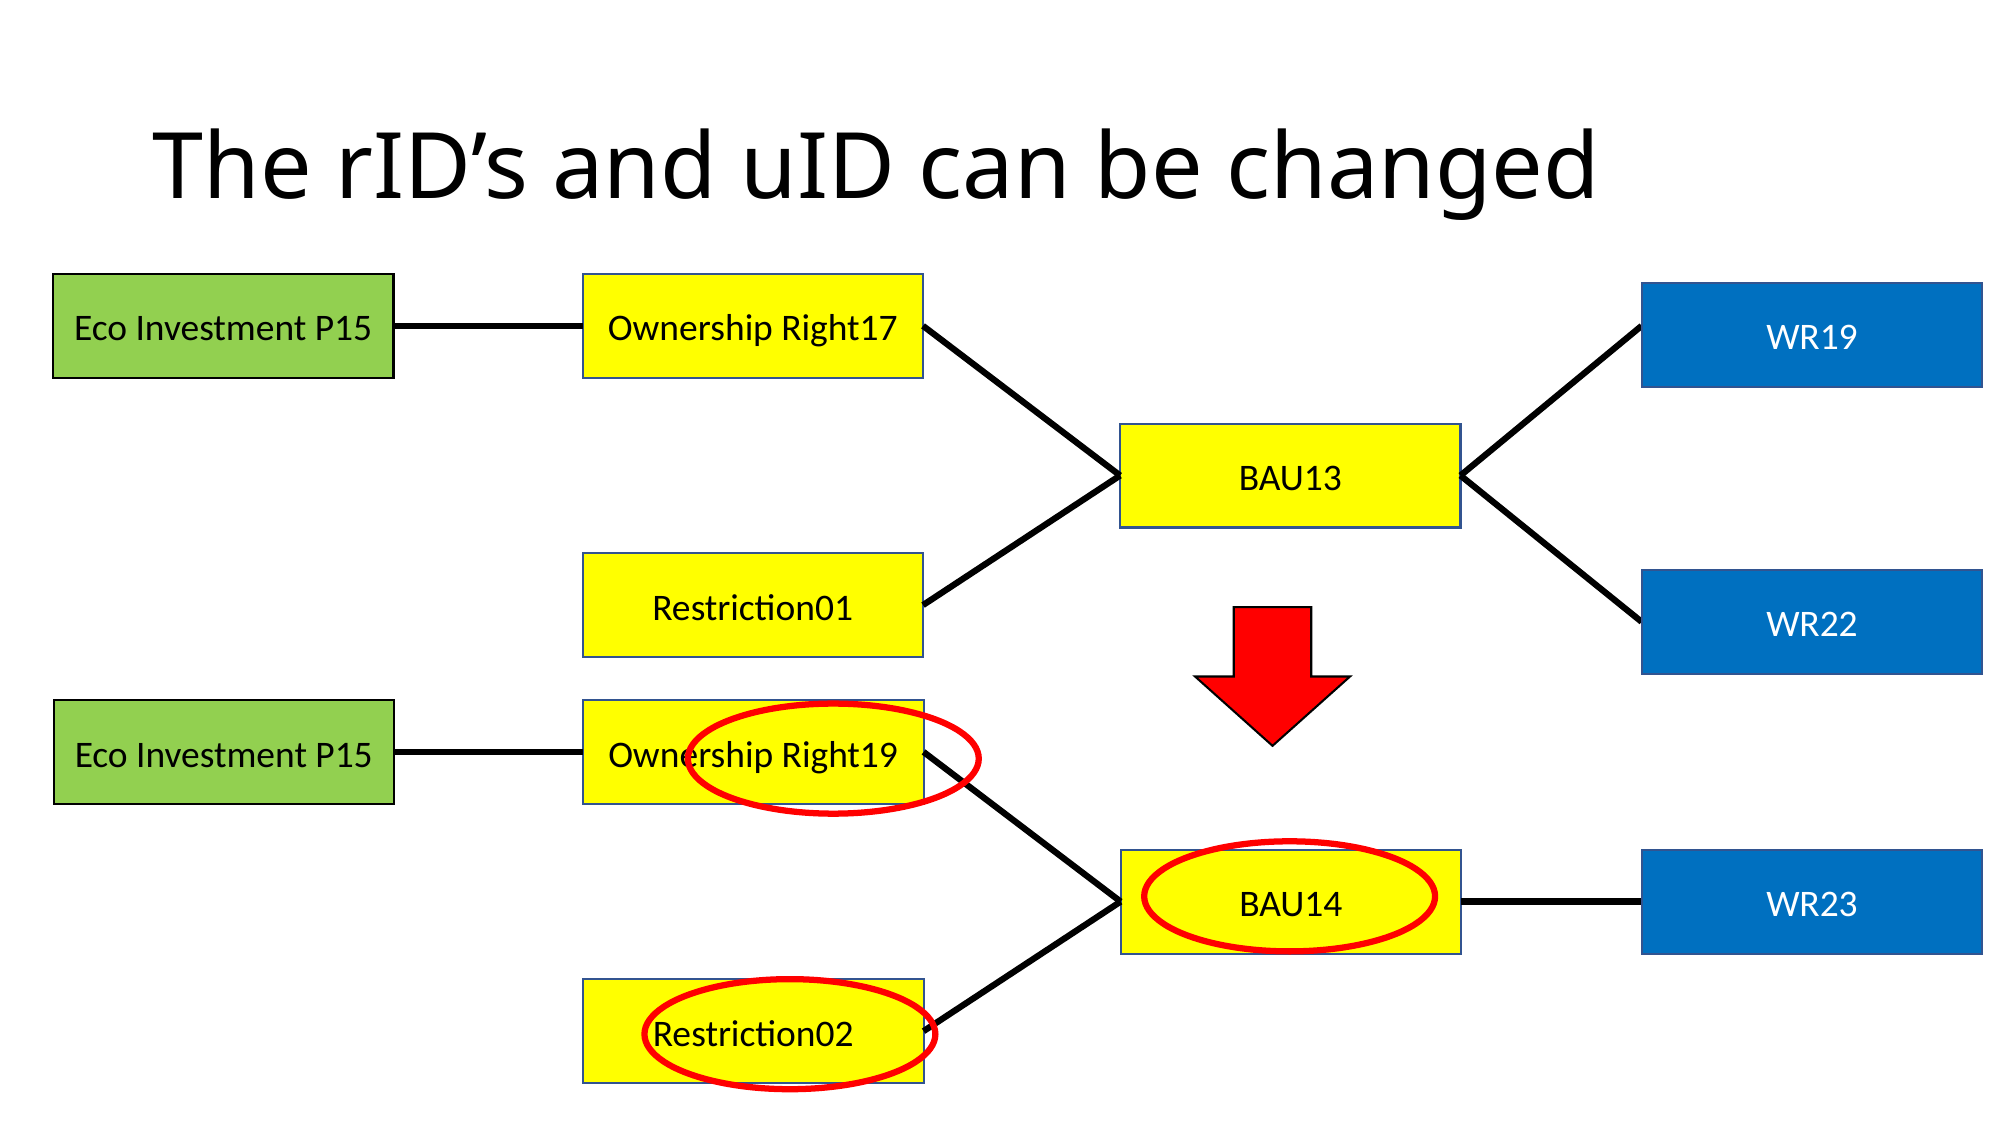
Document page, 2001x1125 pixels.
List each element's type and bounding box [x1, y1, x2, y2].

text_box [52, 273, 1983, 675]
title [137, 59, 1863, 278]
text_box [1192, 606, 1353, 748]
text_box [53, 699, 1983, 1091]
